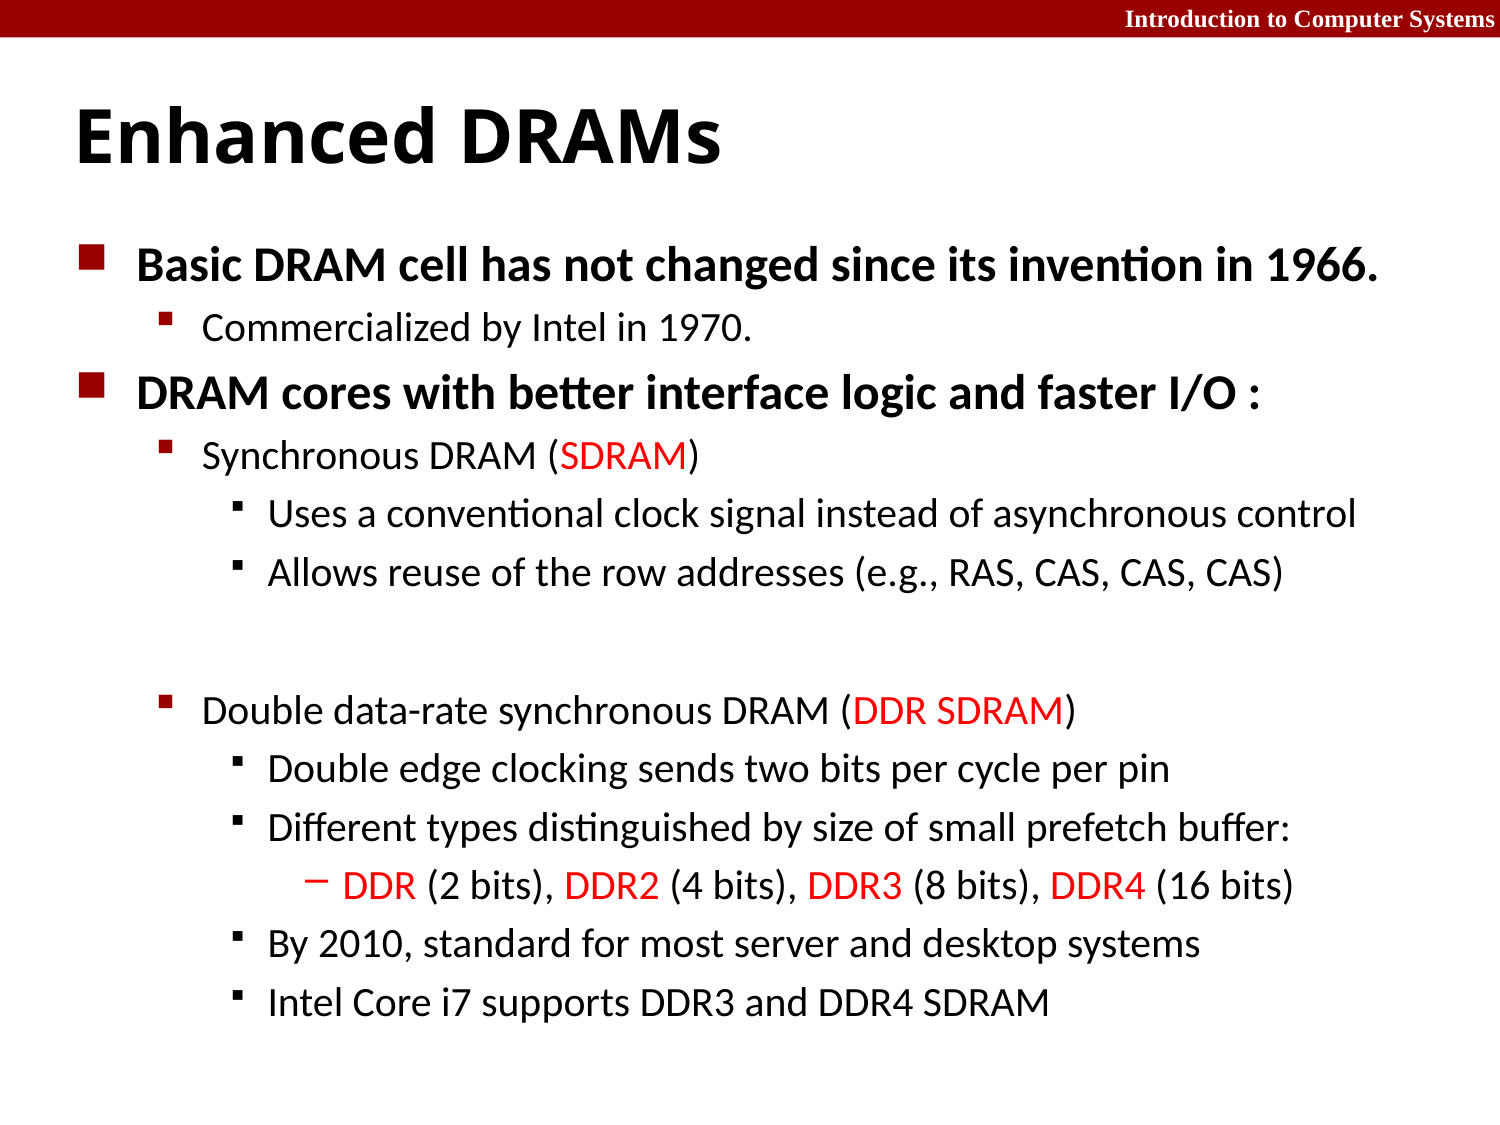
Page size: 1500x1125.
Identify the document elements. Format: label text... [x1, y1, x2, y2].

title Enhanced DRAMs [58, 71, 1305, 197]
list Basic DRAM cell has not changed since its invention in 1966. Commercialized by Intel in 1970. DRAM cores with better interface logic and faster I/O : Synchronous DRAM (SDRAM) Uses a conventional clock signal instead of asynchronous control Allows reuse of the row addresses (e.g., RAS, CAS, CAS, CAS) Double data-rate synchronous DRAM (DDR SDRAM) Double edge clocking sends two bits per cycle per pin Different types distinguished by size of small prefetch buffer: DDR (2 bits), DDR2 (4 bits), DDR3 (8 bits), DDR4 (16 bits) By 2010, standard for most server and desktop systems Intel Core i7 supports DDR3 and DDR4 SDRAM [64, 223, 1476, 1063]
